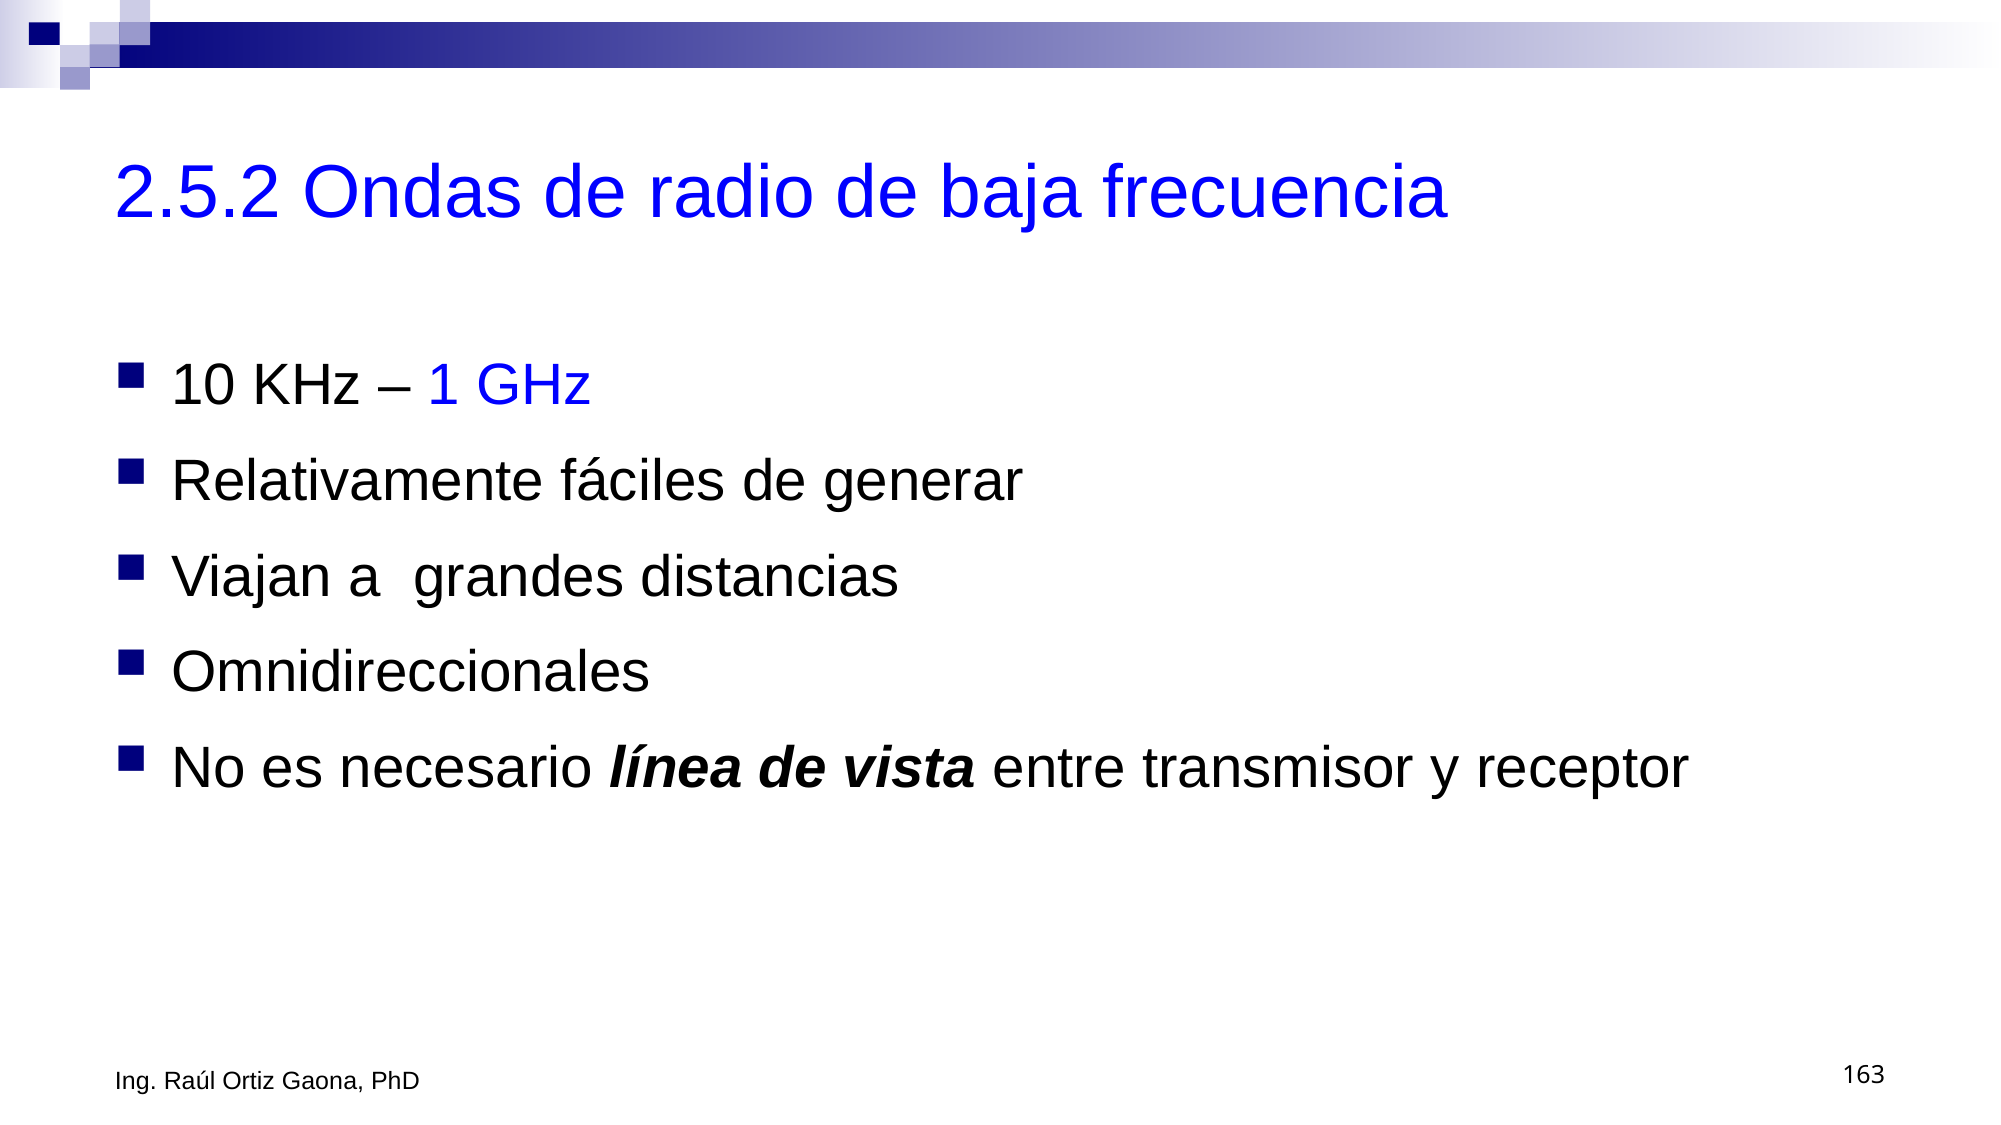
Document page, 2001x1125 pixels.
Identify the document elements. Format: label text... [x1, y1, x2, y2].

title 2.5.2 Ondas de radio de baja frecuencia [99, 75, 1900, 300]
list 10 KHz – 1 GHz Relativamente fáciles de generar Viajan a grandes distancias Omnidireccionales No es necesario línea de vista entre transmisor y receptor [99, 324, 1900, 1035]
slide_number Ing. Raúl Ortiz Gaona, PhD [99, 1035, 567, 1103]
slide_number 163 [1433, 1035, 1900, 1100]
